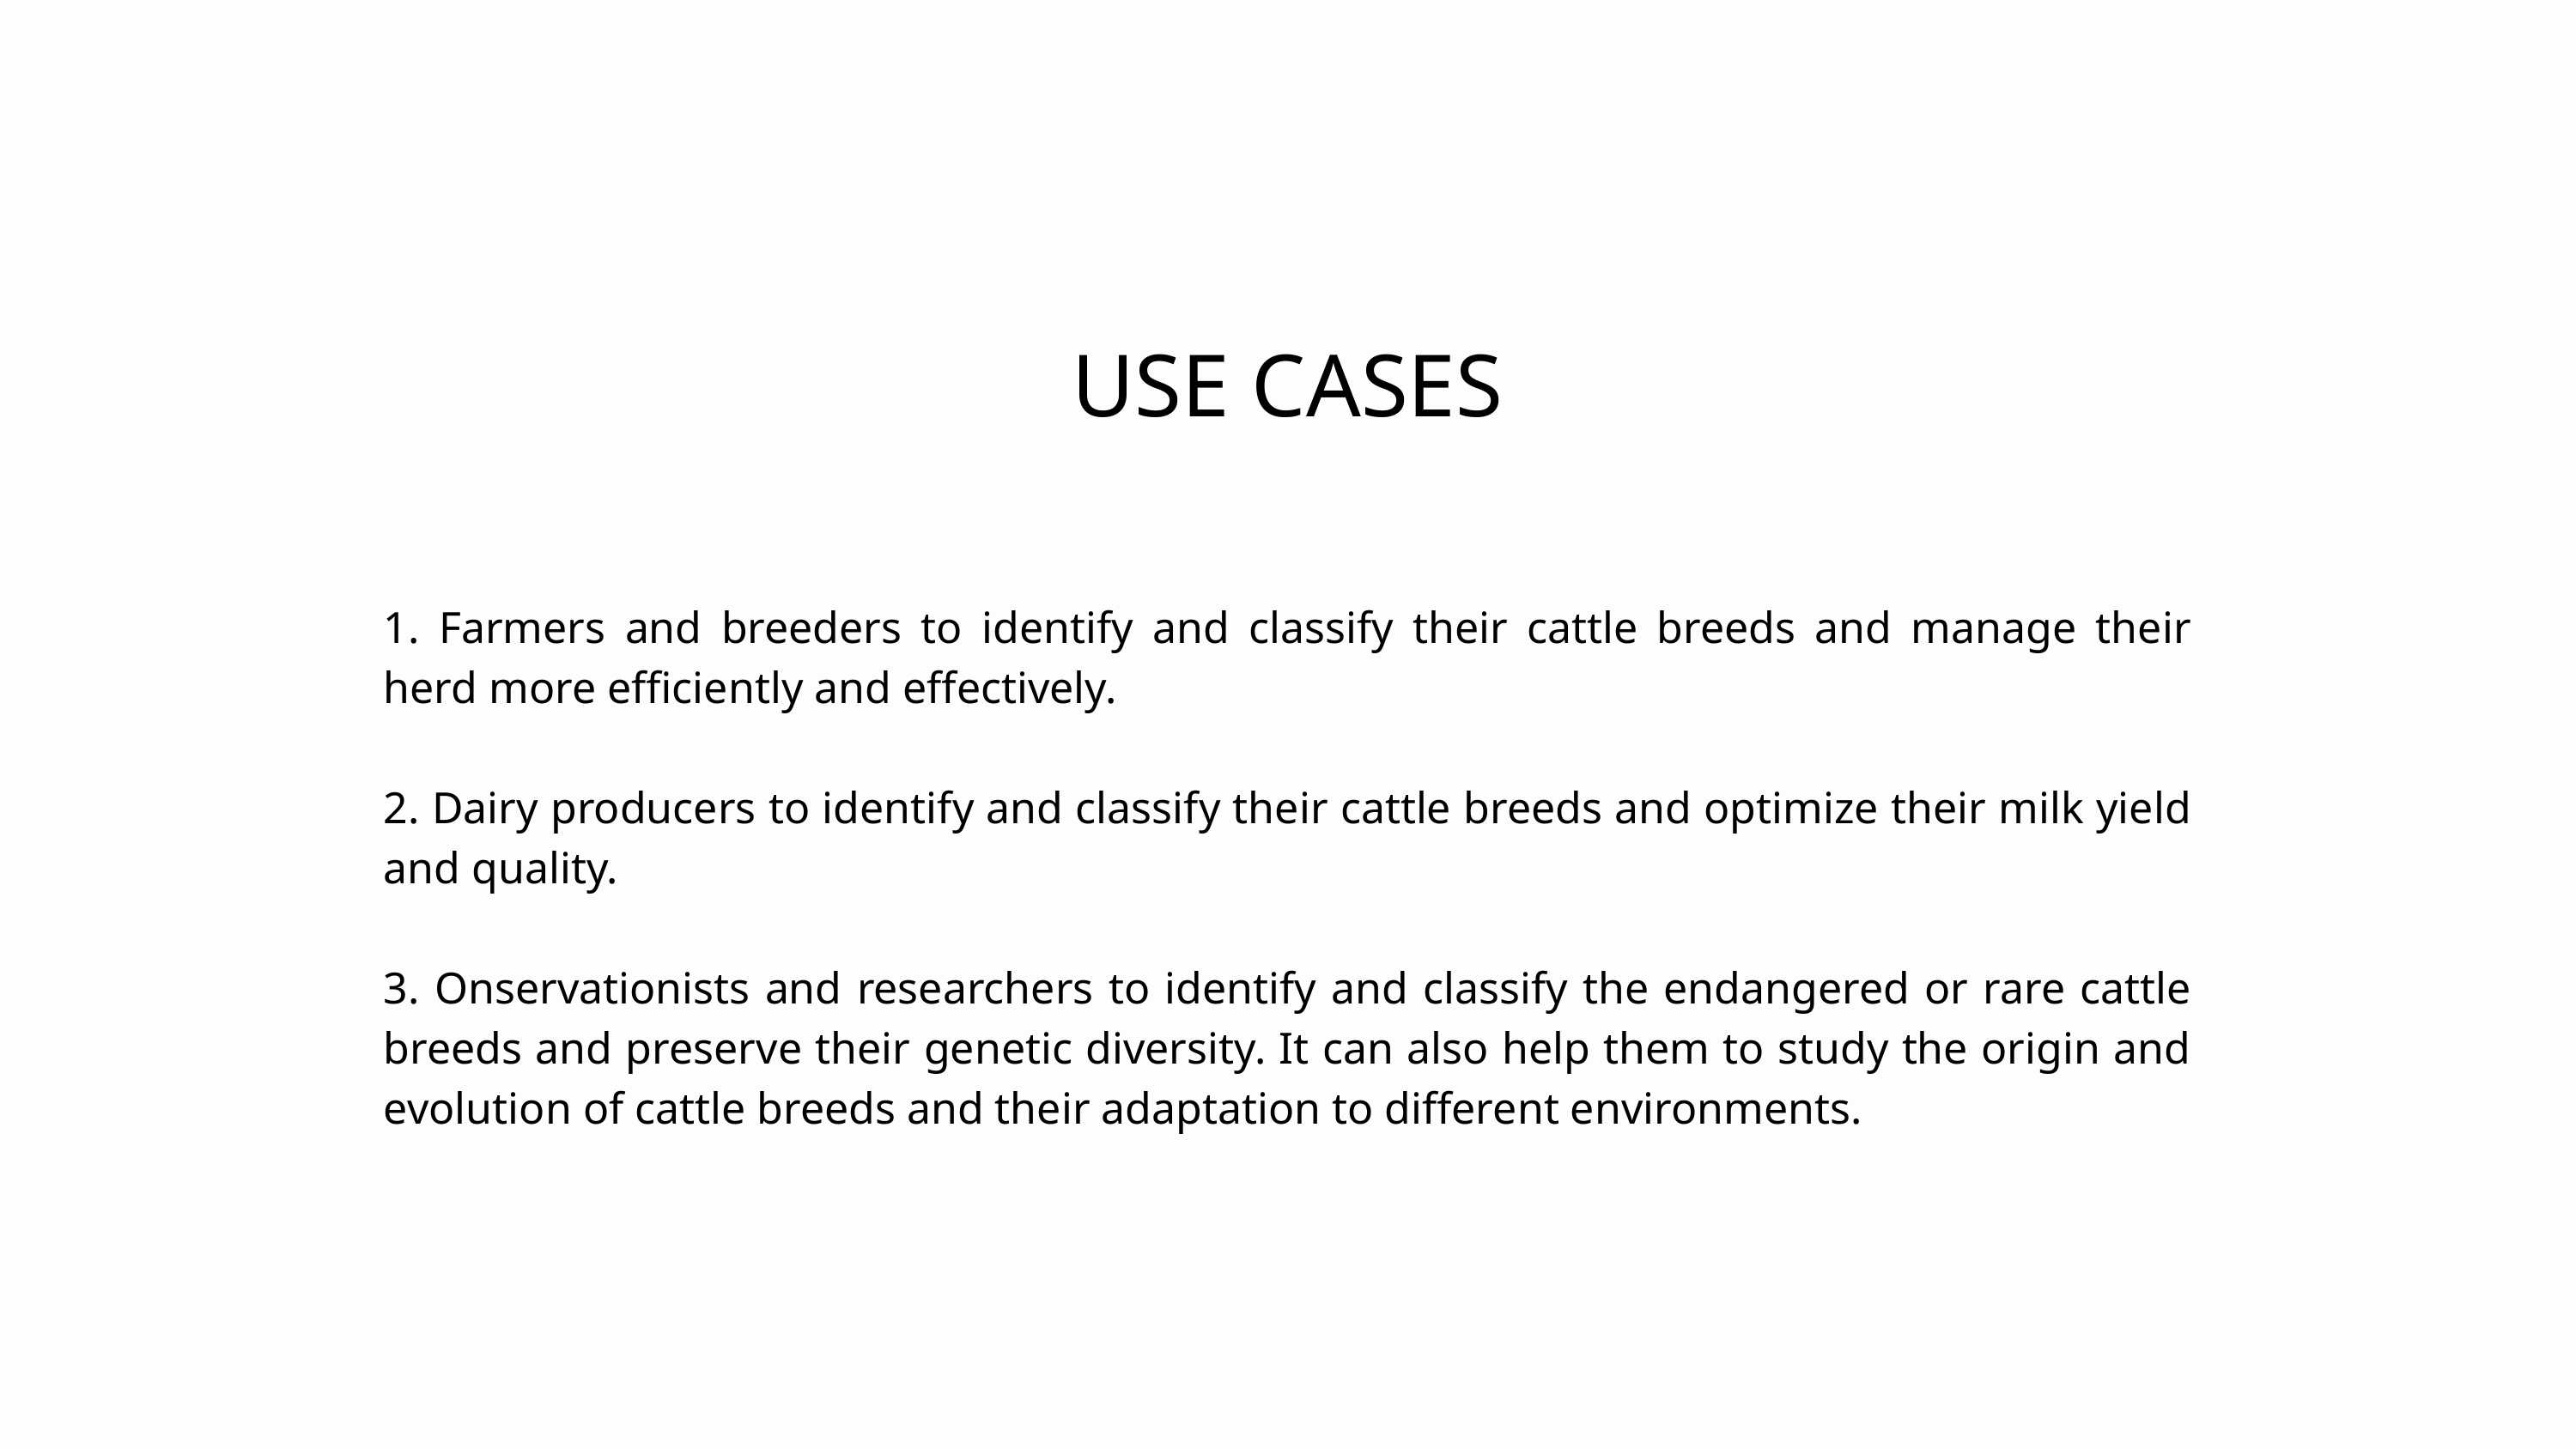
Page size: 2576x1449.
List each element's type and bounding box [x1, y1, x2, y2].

text_box [383, 330, 2193, 1119]
